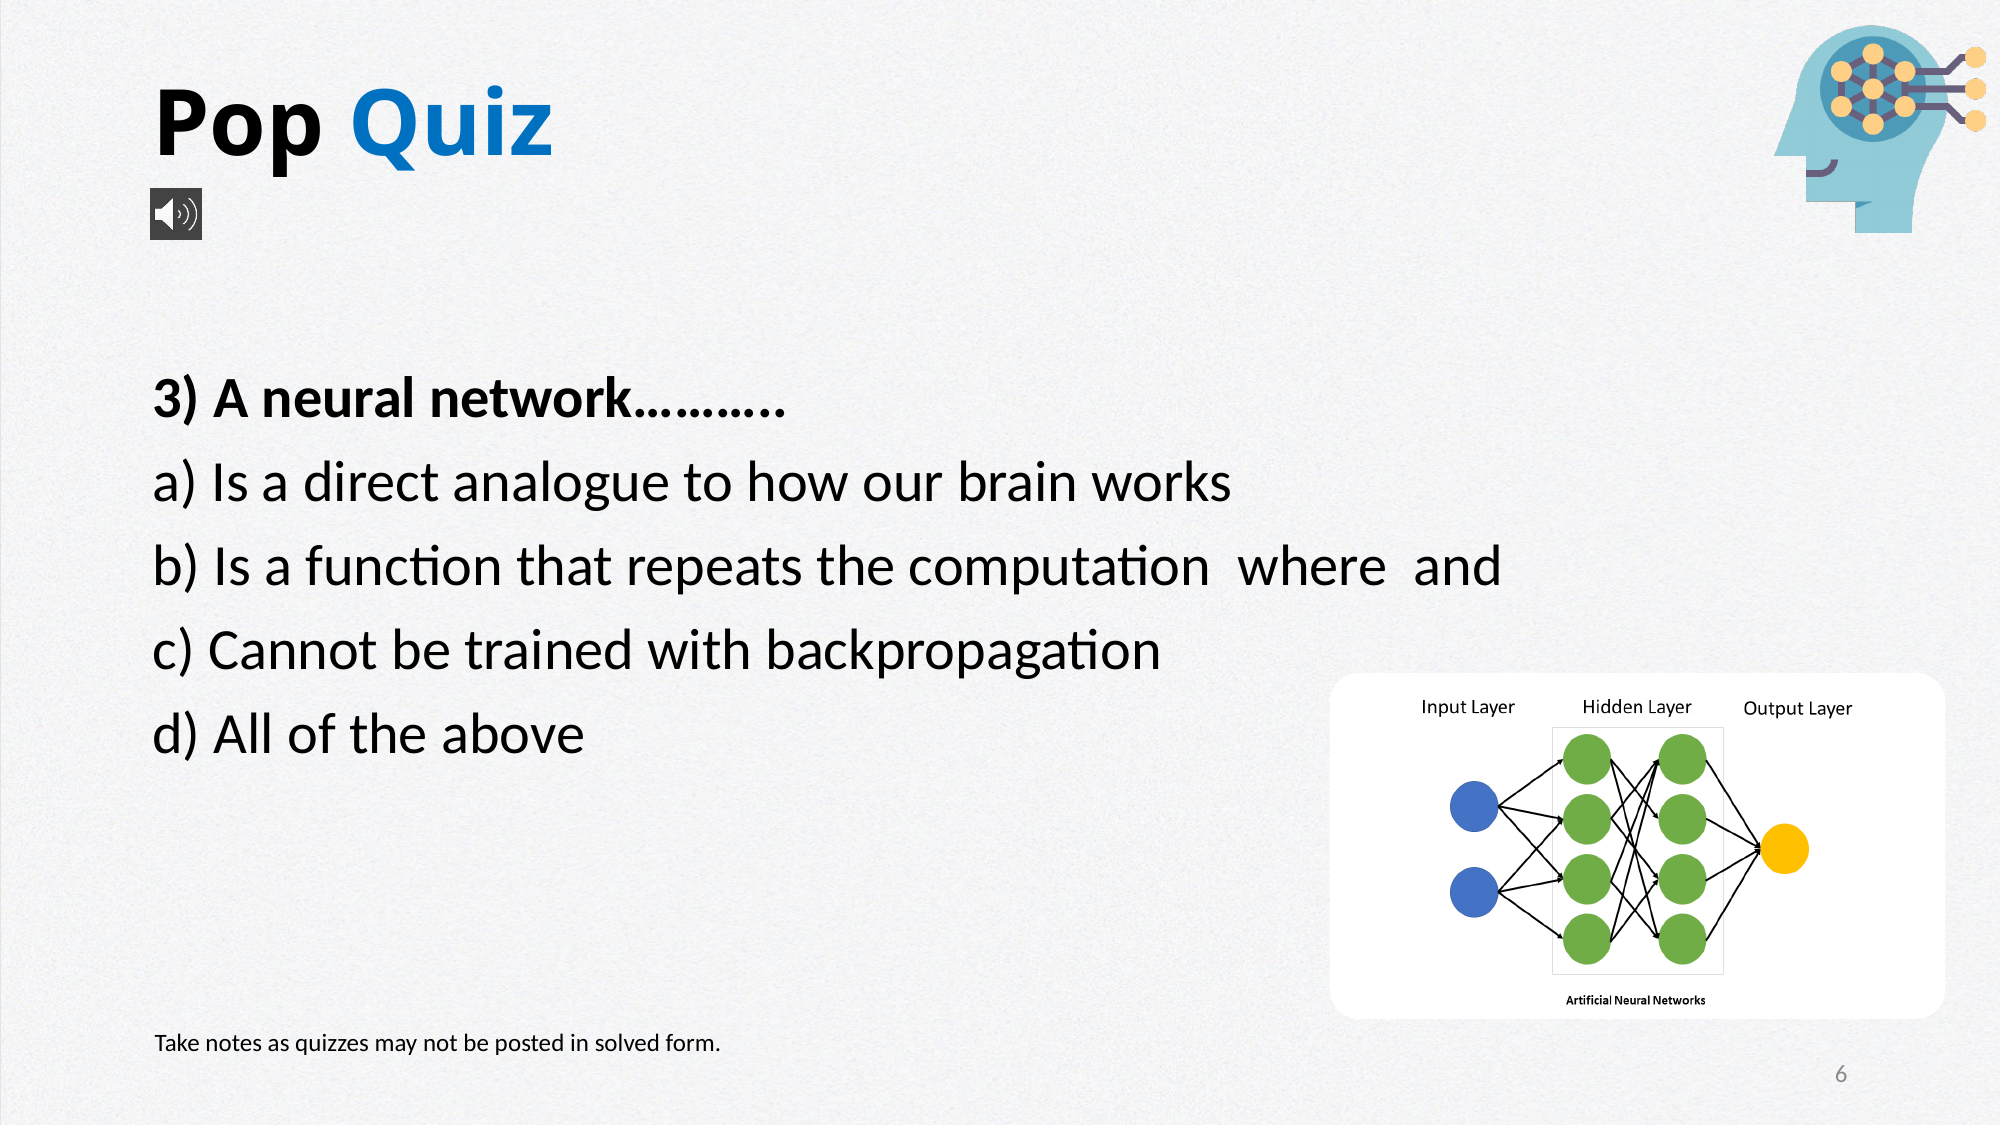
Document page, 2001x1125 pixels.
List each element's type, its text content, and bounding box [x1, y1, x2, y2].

title Pop Quiz [137, 17, 1767, 235]
slide_number 5 [1412, 1042, 1863, 1103]
picture [0, 0, 2001, 1125]
text_box Take notes as quizzes may not be posted in solved form. [139, 1019, 738, 1064]
